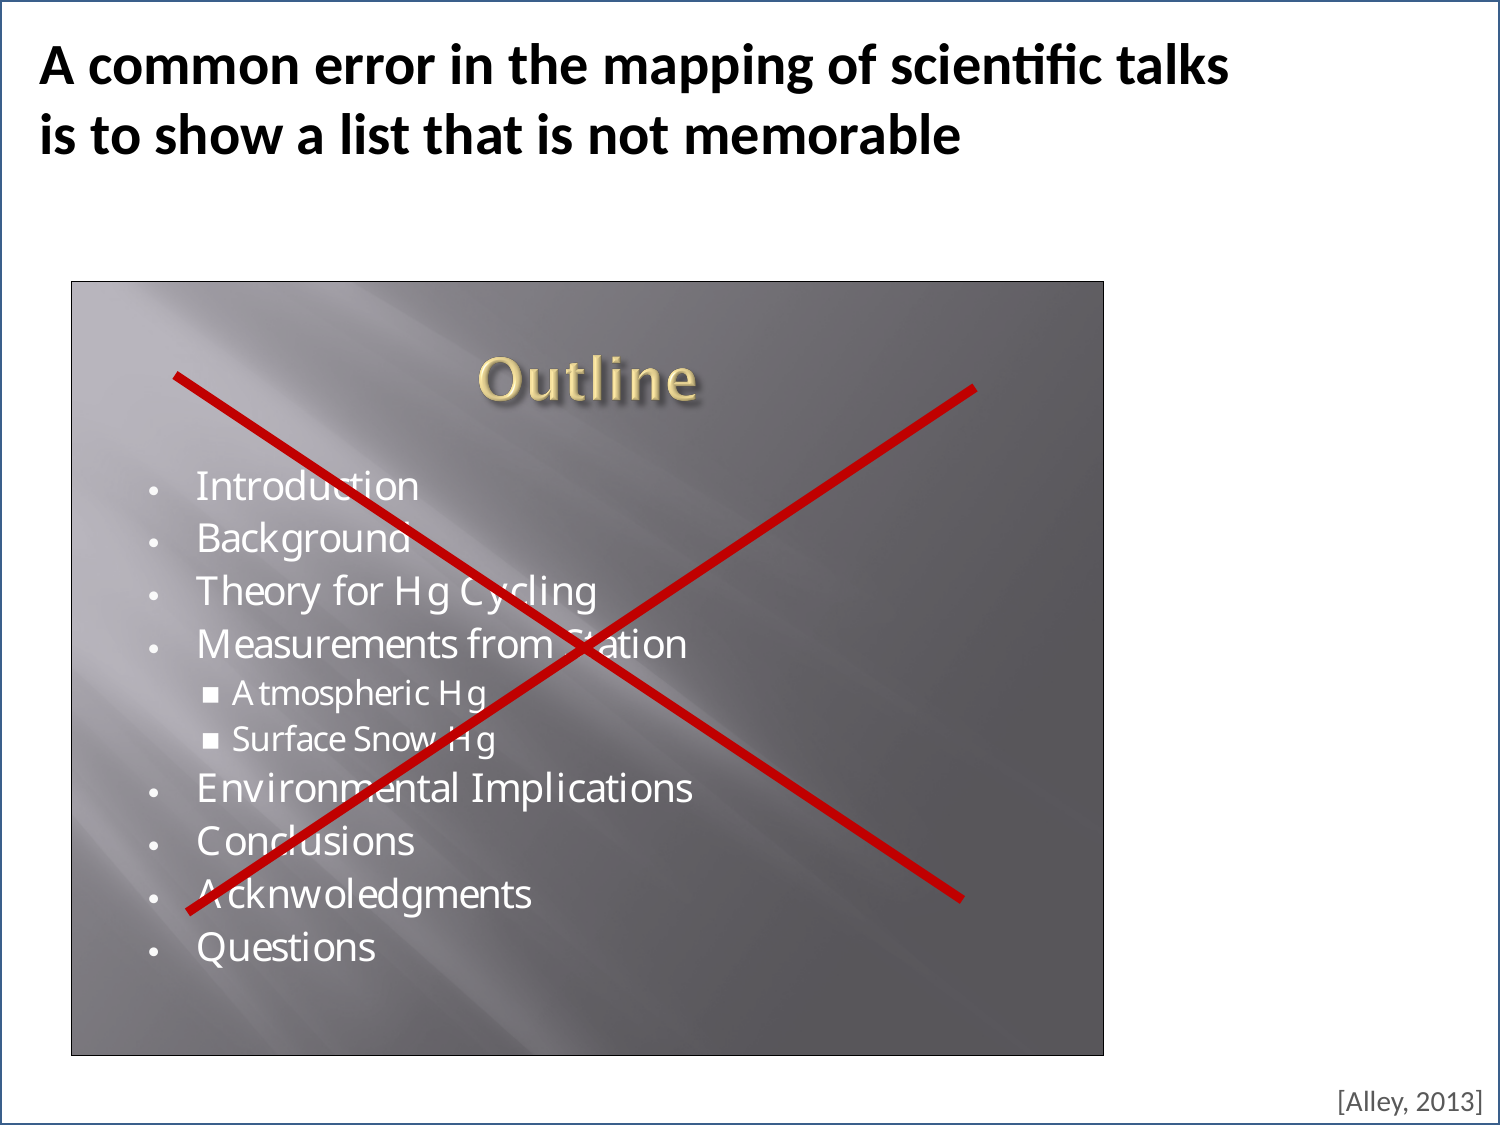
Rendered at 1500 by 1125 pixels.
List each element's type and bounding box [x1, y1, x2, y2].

picture [71, 913, 1104, 1056]
text_box [24, 18, 1487, 913]
text_box [0, 0, 1500, 1125]
